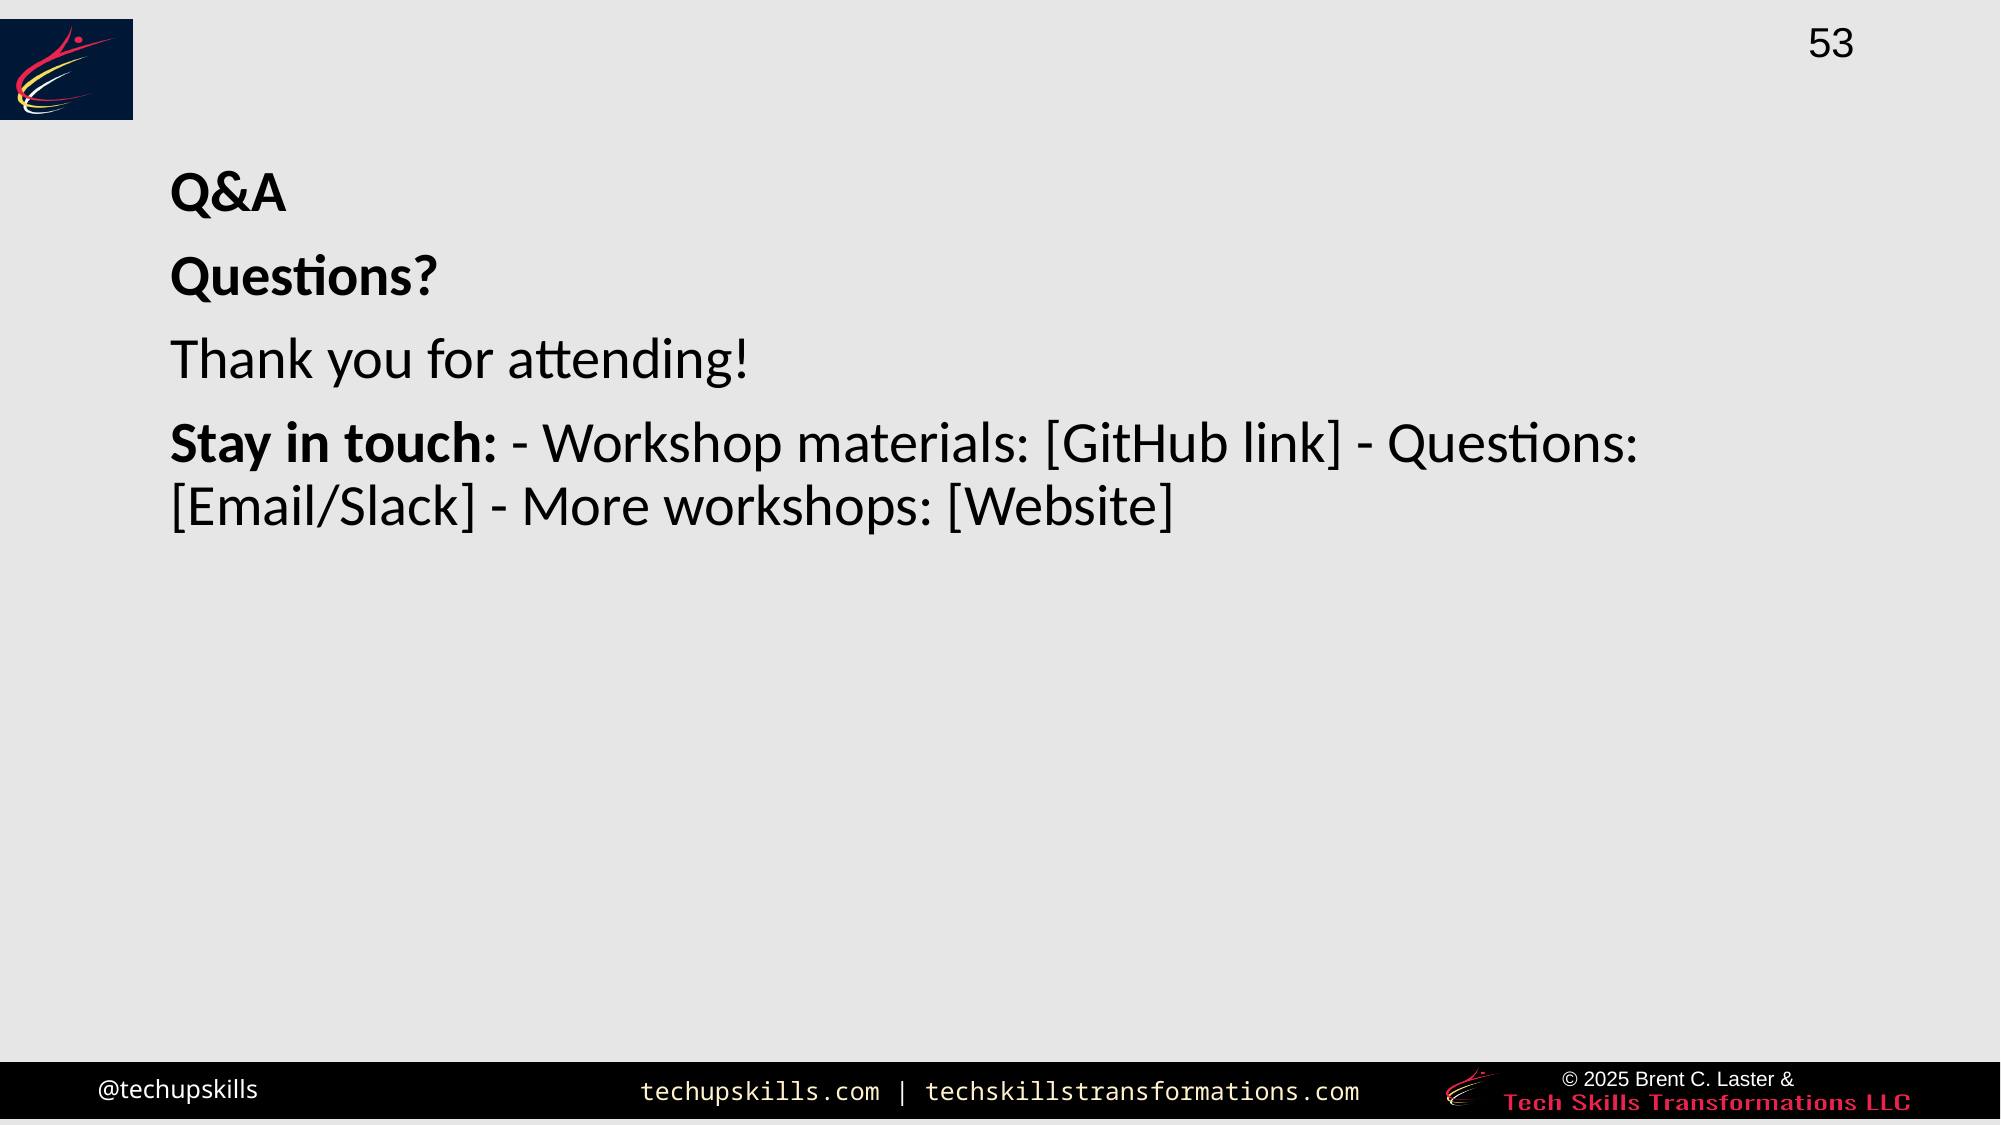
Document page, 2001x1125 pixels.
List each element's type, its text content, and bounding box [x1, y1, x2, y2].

picture [1429, 1059, 1945, 1114]
picture [0, 19, 133, 120]
list Q&A Questions? Thank you for attending! Stay in touch: - Workshop materials: [GitHub link] - Questions: [Email/Slack] - More workshops: [Website] [154, 153, 1880, 868]
